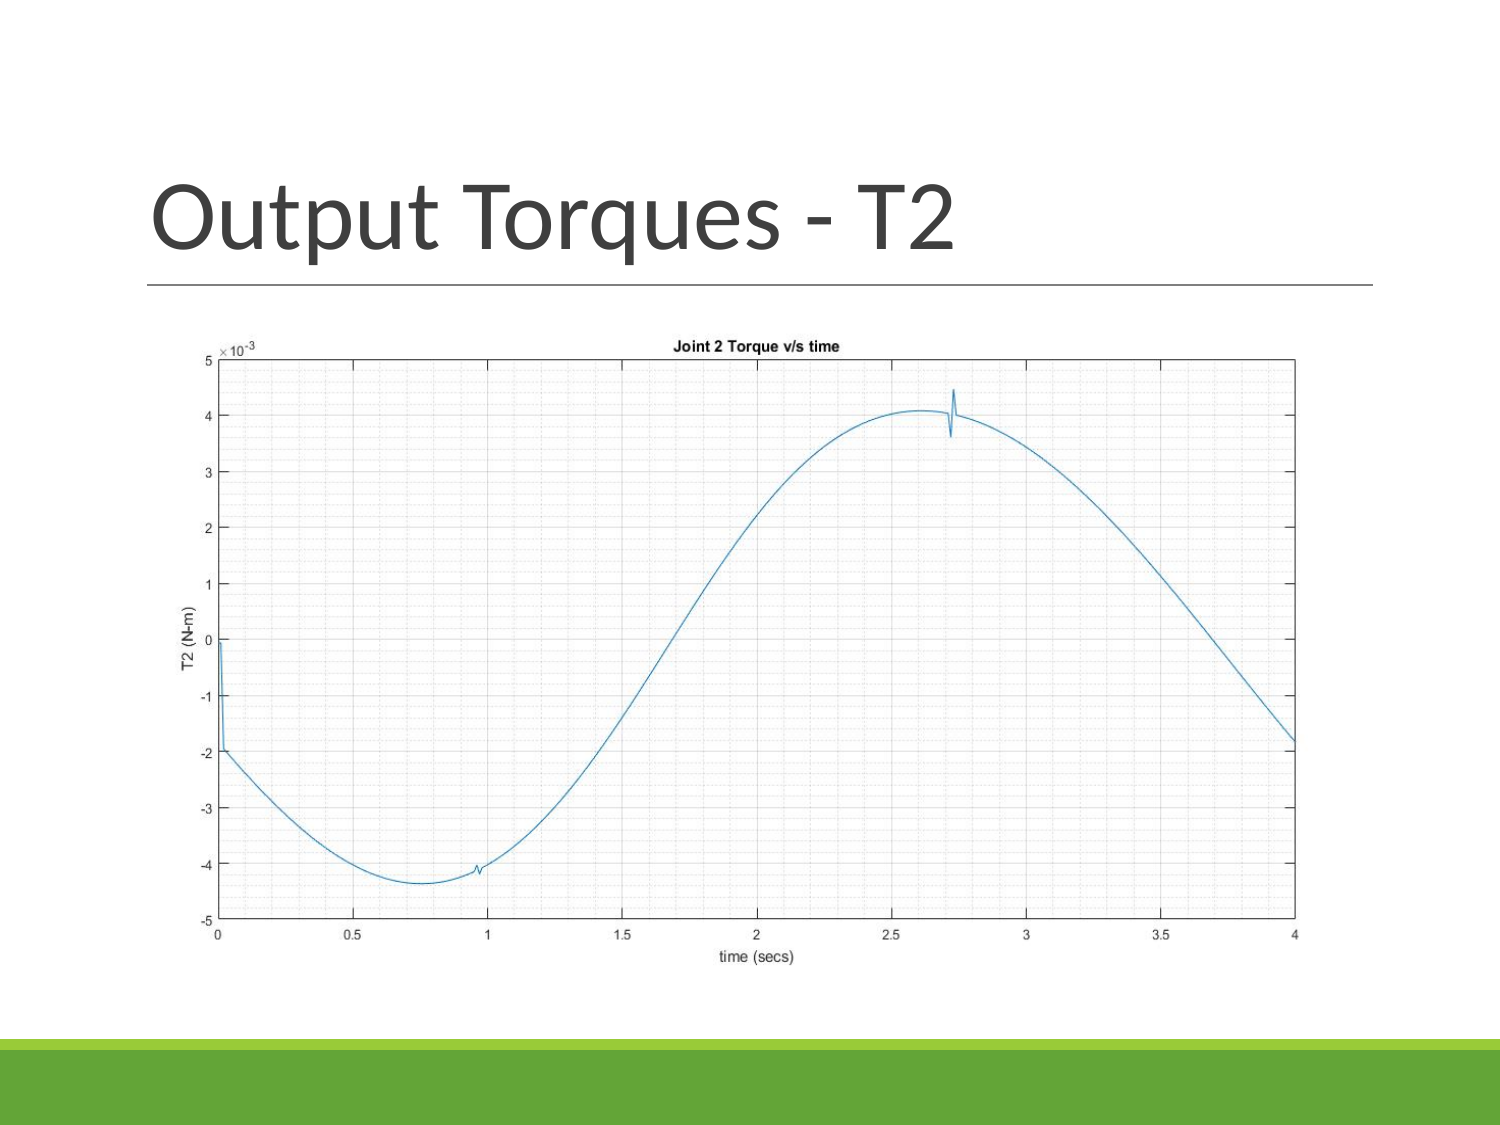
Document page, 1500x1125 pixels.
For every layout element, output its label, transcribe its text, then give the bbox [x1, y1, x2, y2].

picture [36, 307, 1428, 996]
title Output Torques - T2 [135, 47, 1373, 285]
